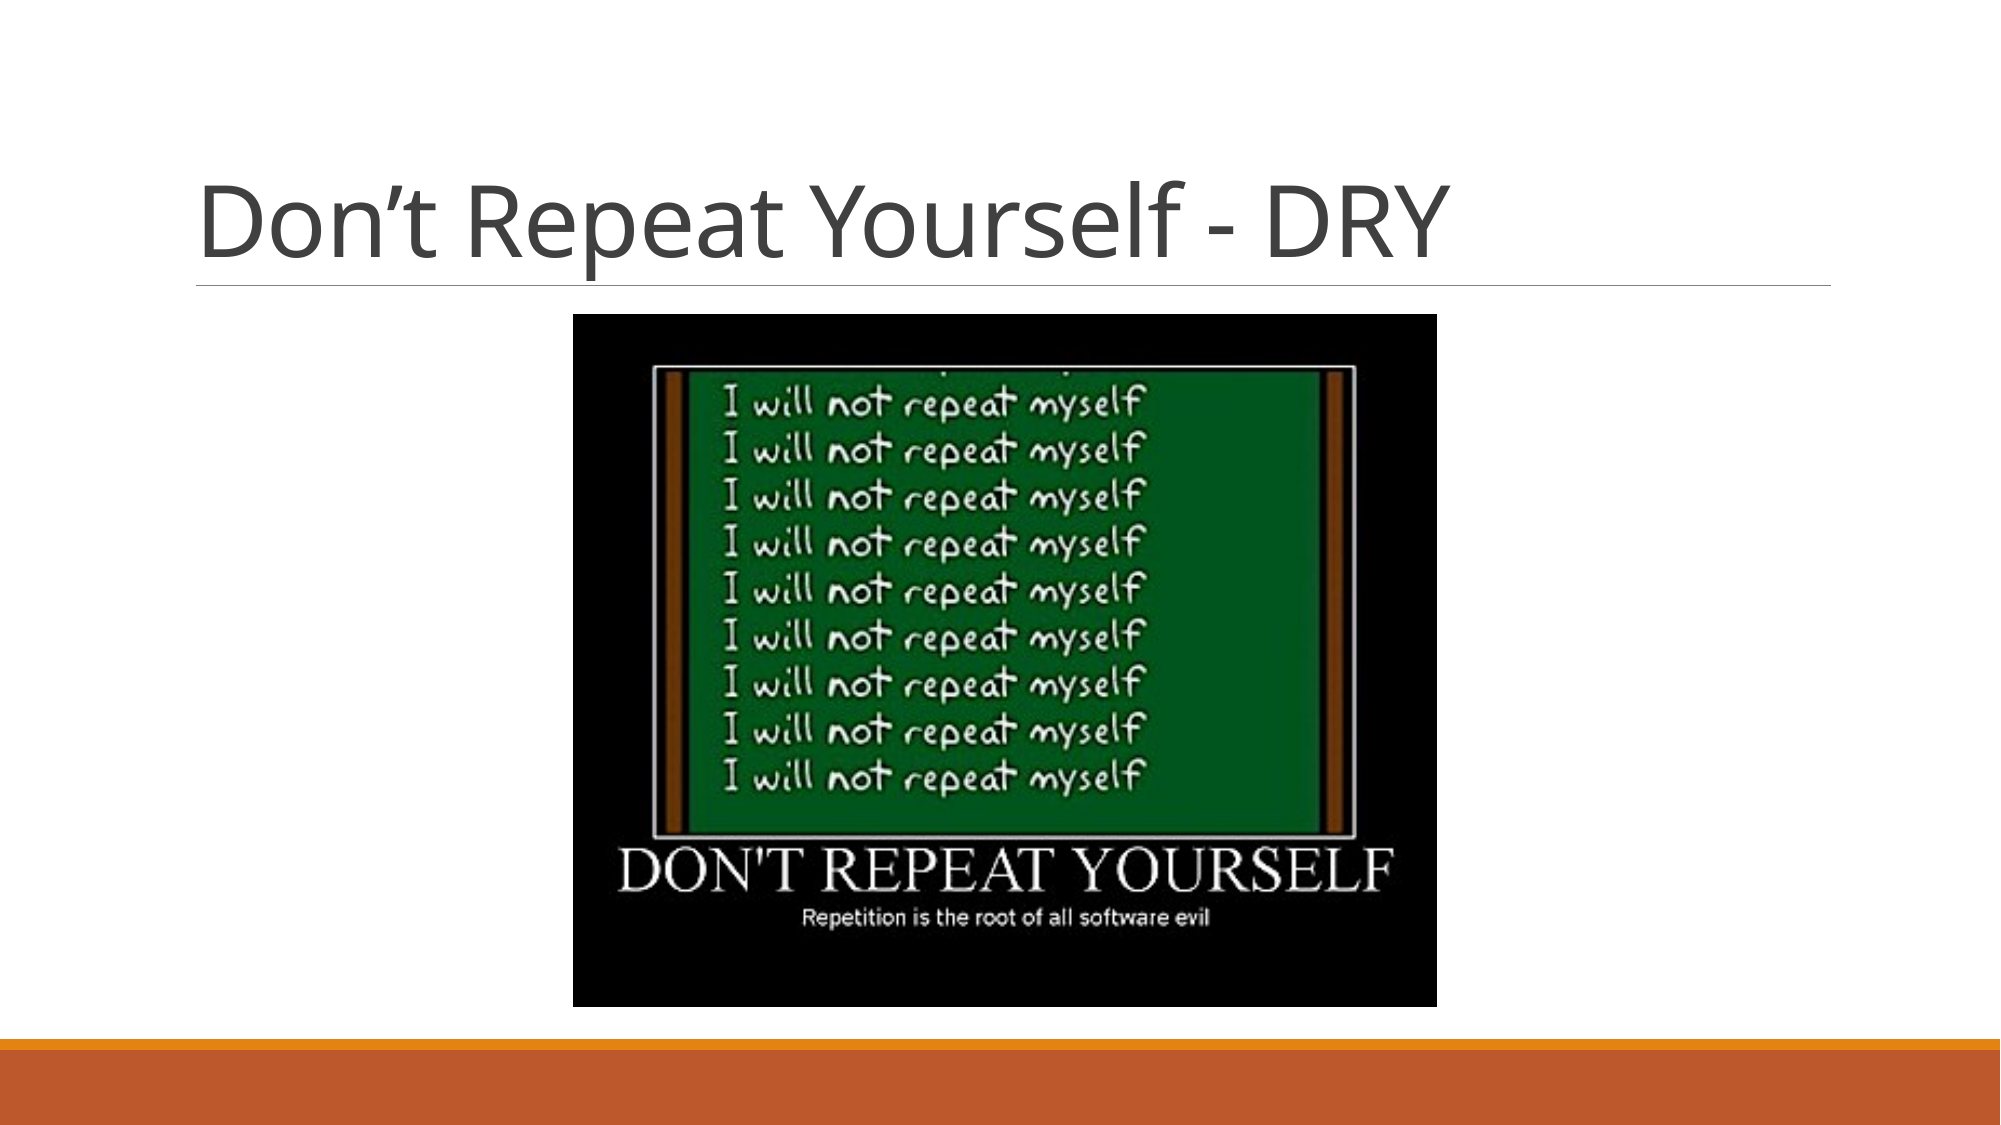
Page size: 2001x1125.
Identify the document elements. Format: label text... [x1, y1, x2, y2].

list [572, 314, 1438, 1007]
title Don’t Repeat Yourself - DRY [180, 47, 1830, 285]
